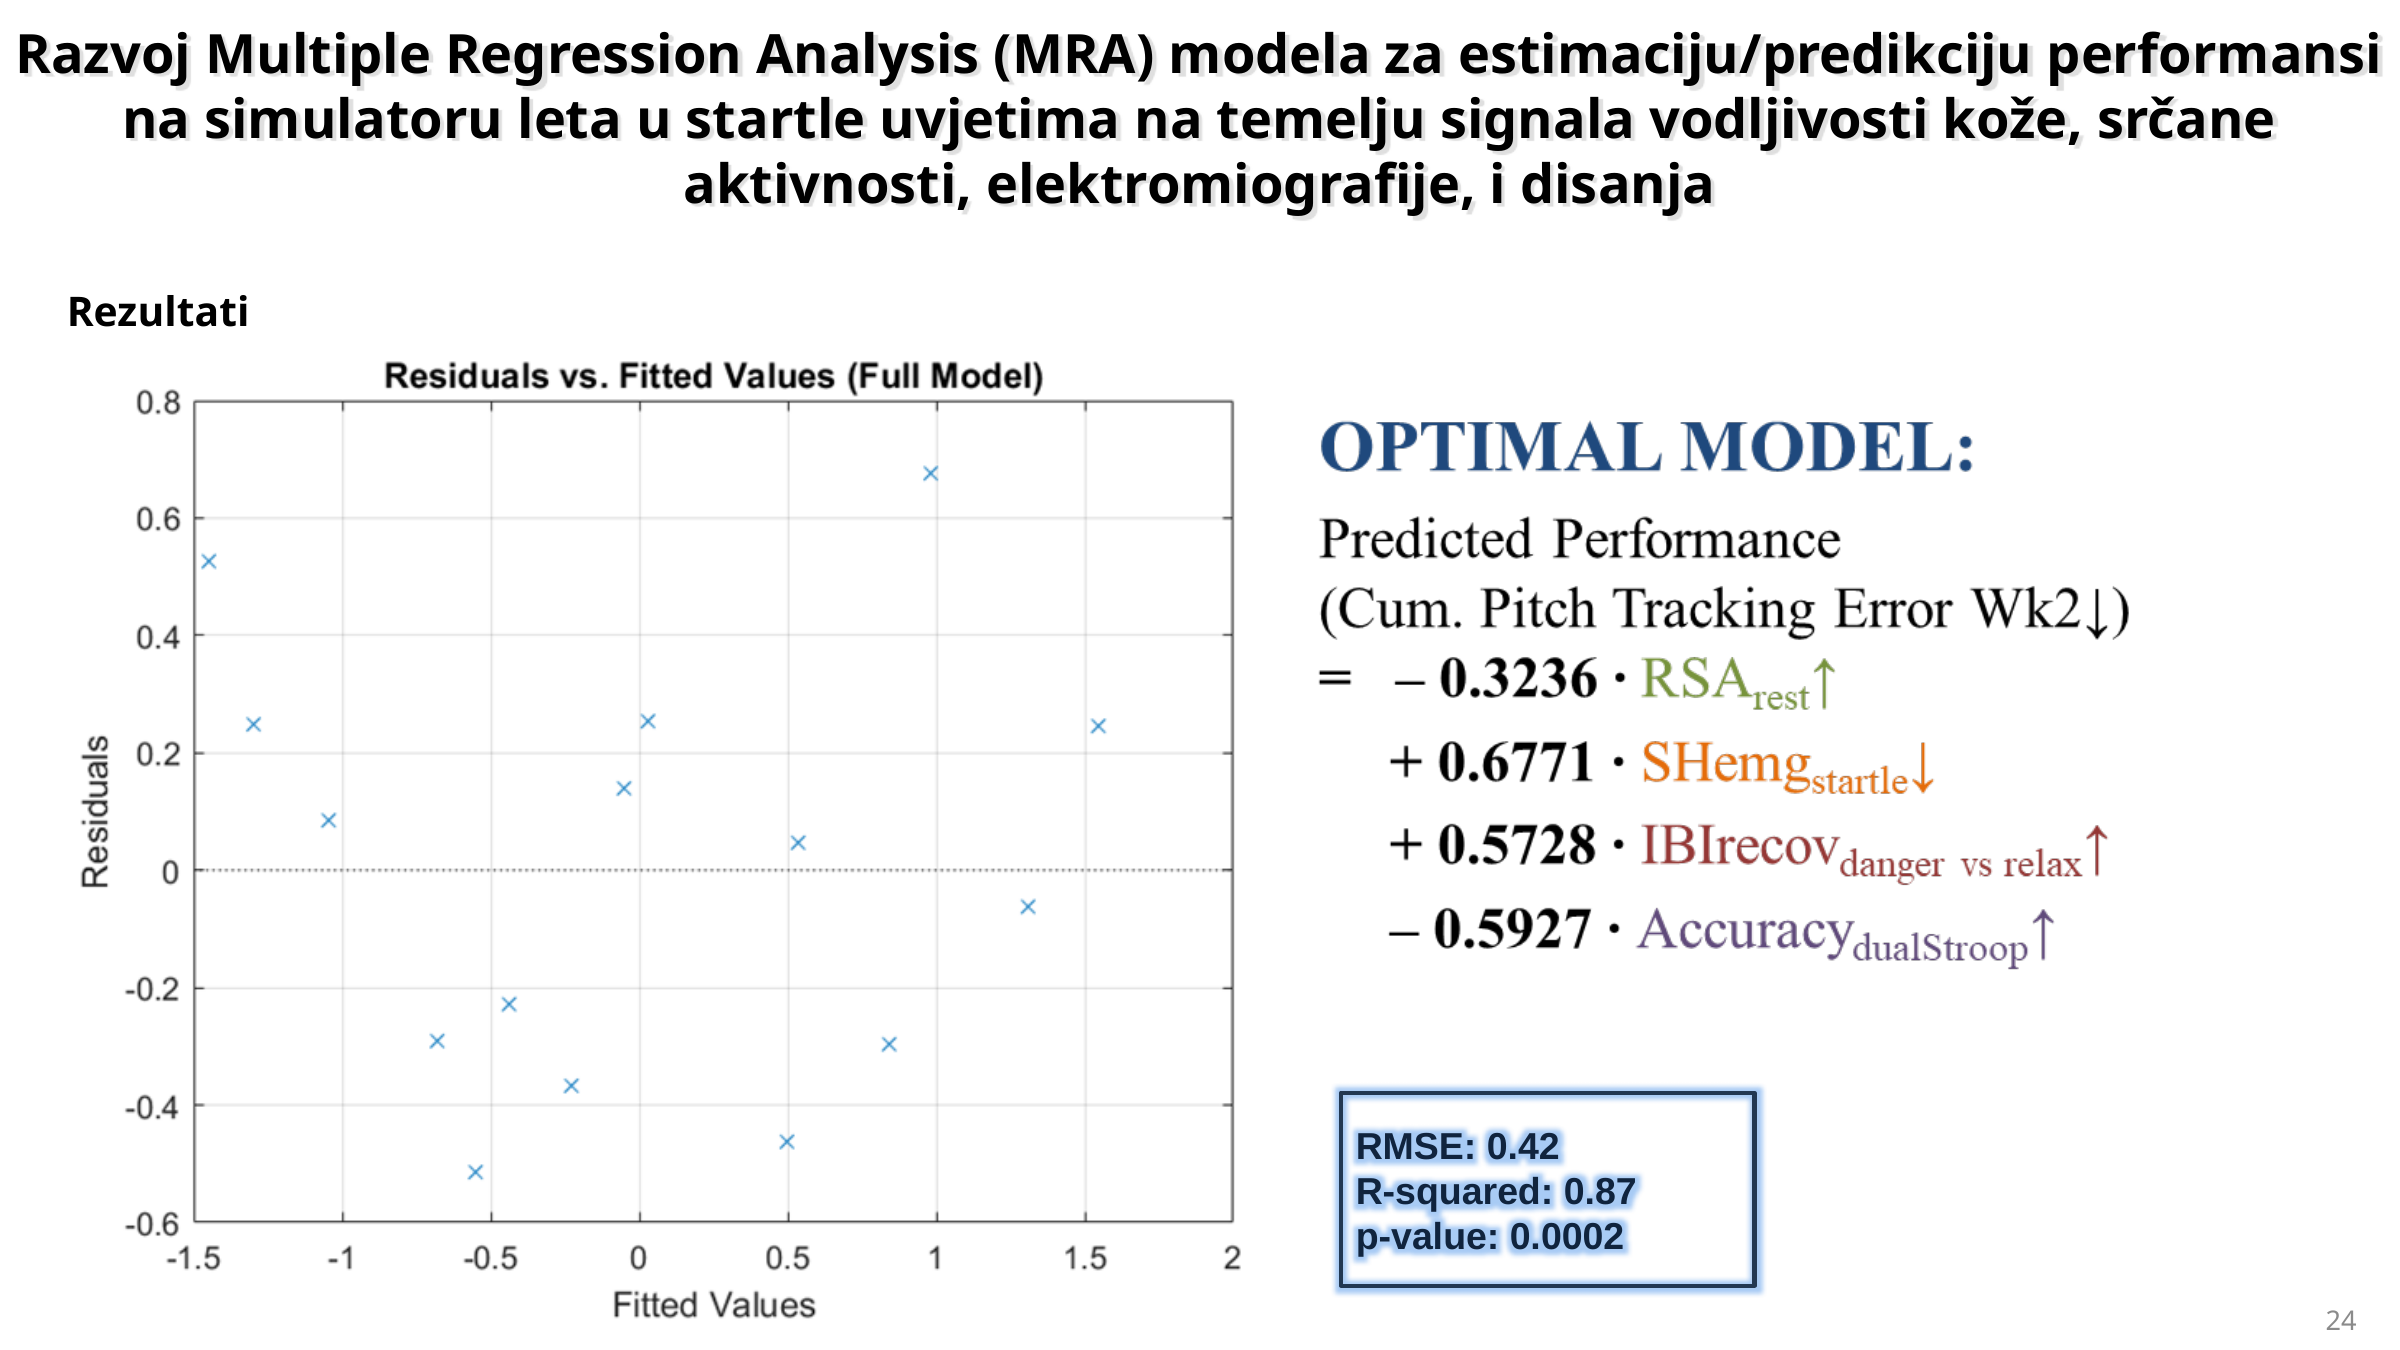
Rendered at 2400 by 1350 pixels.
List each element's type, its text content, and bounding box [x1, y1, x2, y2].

list Rezultati [51, 277, 2346, 343]
title Razvoj Multiple Regression Analysis (MRA) modela za estimaciju/predikciju performansi na simulatoru leta u startle uvjetima na temelju signala vodljivosti kože, srčane aktivnosti, elektromiografije, i disanja [0, 9, 2400, 222]
text_box RMSE: 0.42 R-squared: 0.87 p-value: 0.0002 [1341, 1092, 1755, 1286]
picture [62, 336, 1265, 1331]
picture [1274, 379, 2171, 1063]
slide_number 24 [1831, 1285, 2372, 1350]
